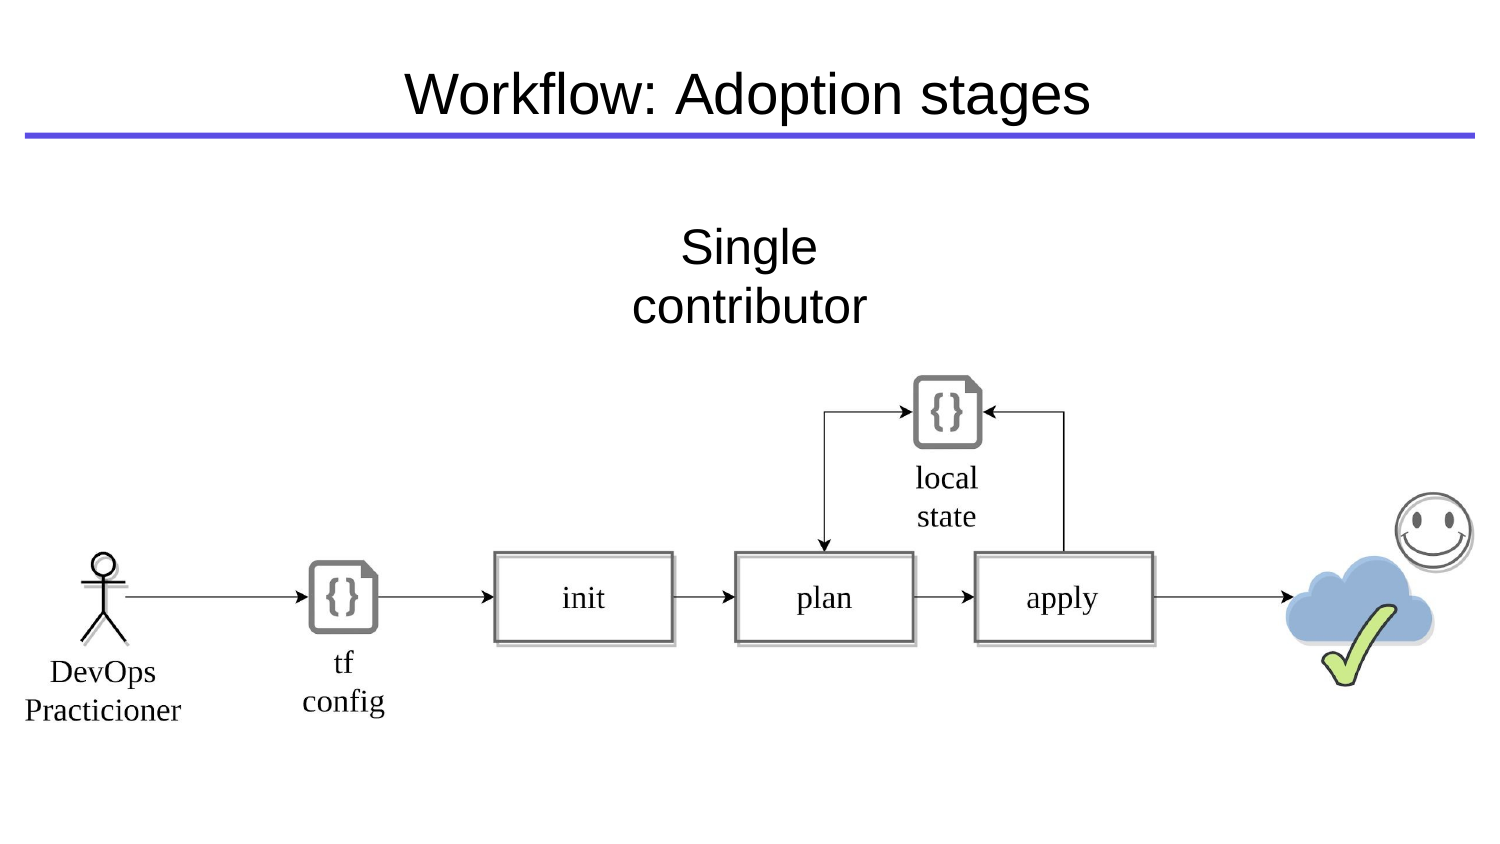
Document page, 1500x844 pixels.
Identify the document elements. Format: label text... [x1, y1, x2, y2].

text_box Workflow: Adoption stages [402, 54, 1096, 127]
text_box Single contributor [629, 210, 871, 334]
text_box [24, 132, 1475, 139]
text_box [24, 374, 1475, 723]
